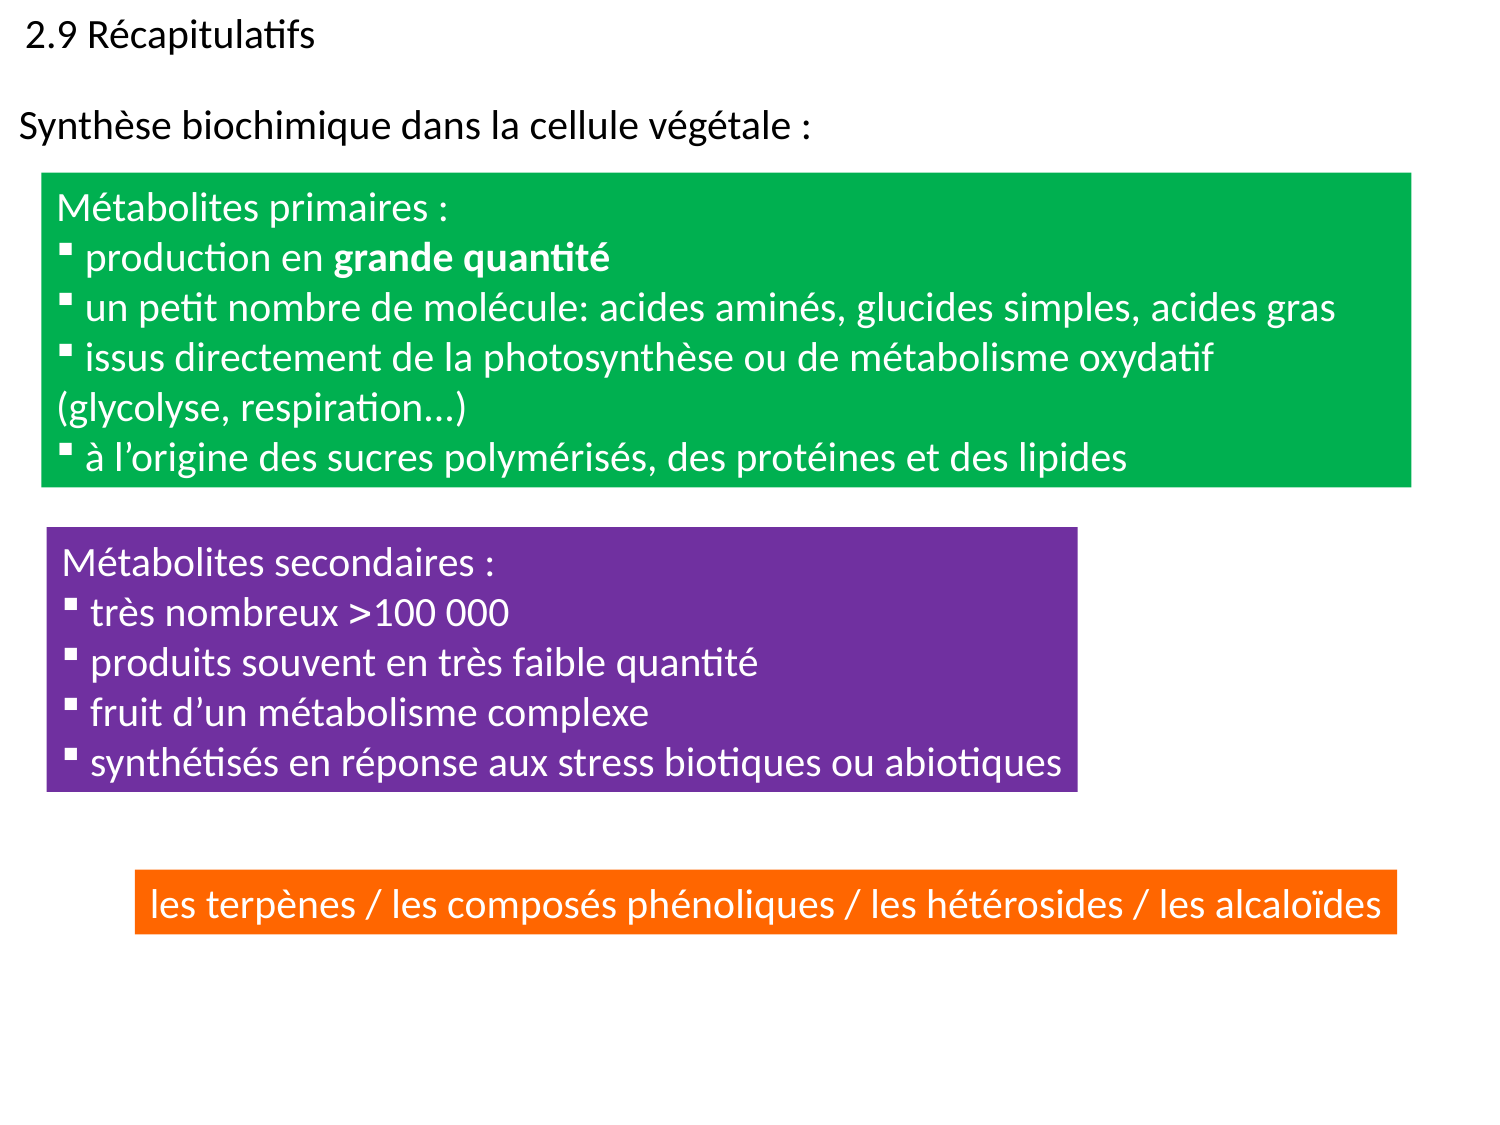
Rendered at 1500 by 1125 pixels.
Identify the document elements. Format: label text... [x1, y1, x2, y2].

text_box 2.9 Récapitulatifs [9, 0, 680, 90]
text_box Métabolites primaires : production en grande quantité un petit nombre de molécule: acides aminés, glucides simples, acides gras issus directement de la photosynthèse ou de métabolisme oxydatif (glycolyse, respiration...) à l’origine des sucres polymérisés, des protéines et des lipides [41, 172, 1412, 488]
text_box Métabolites secondaires : très nombreux 100 000 produits souvent en très faible quantité fruit d’un métabolisme complexe synthétisés en réponse aux stress biotiques ou abiotiques [46, 527, 1078, 792]
text_box Synthèse biochimique dans la cellule végétale : [4, 90, 828, 155]
text_box les terpènes / les composés phénoliques / les hétérosides / les alcaloïdes [134, 869, 1398, 935]
